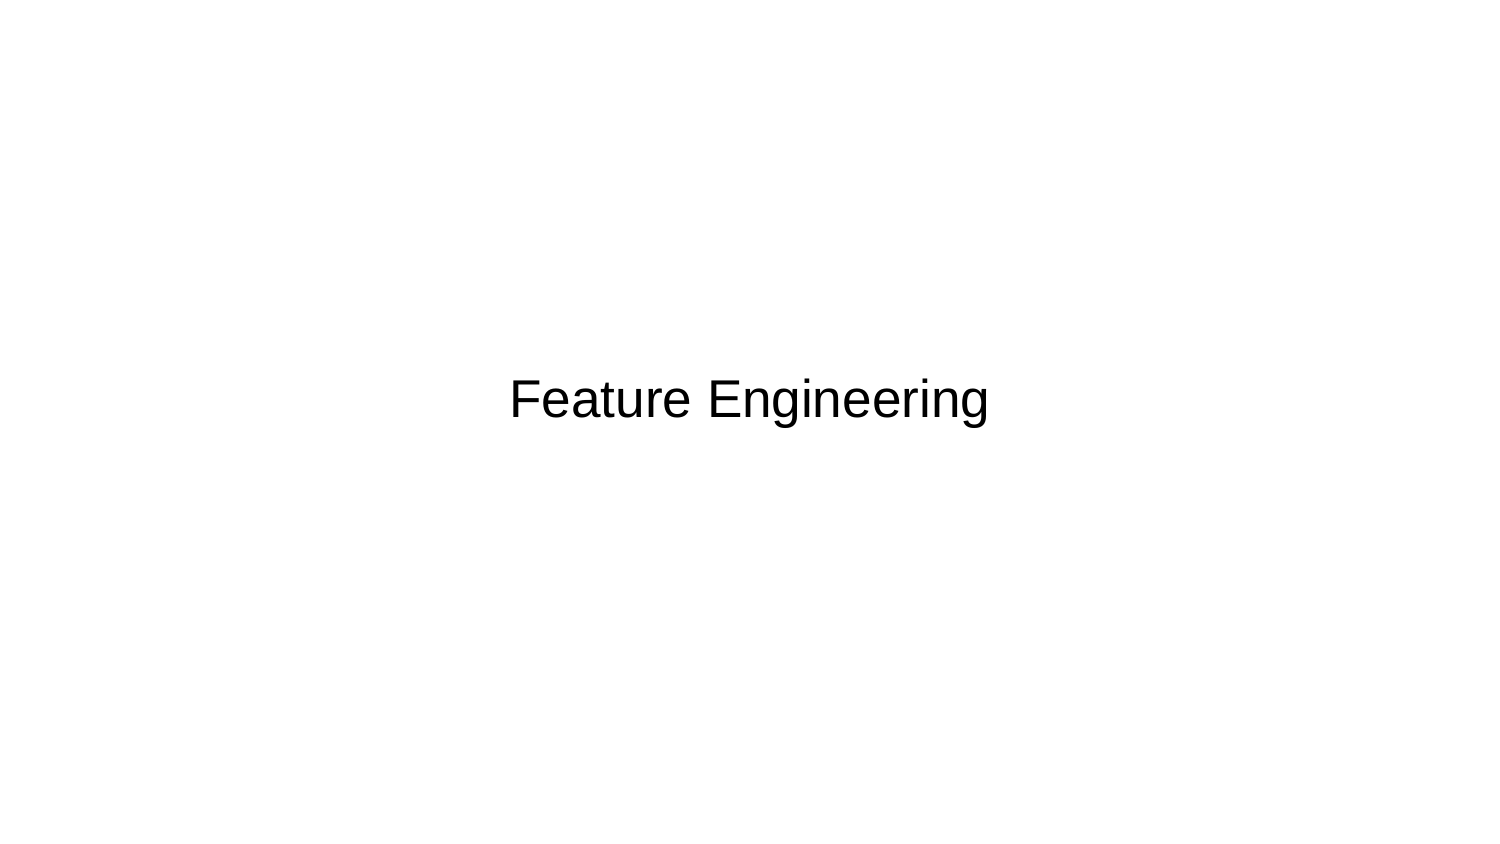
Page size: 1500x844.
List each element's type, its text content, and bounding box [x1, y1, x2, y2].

title Feature Engineering [51, 349, 1449, 444]
